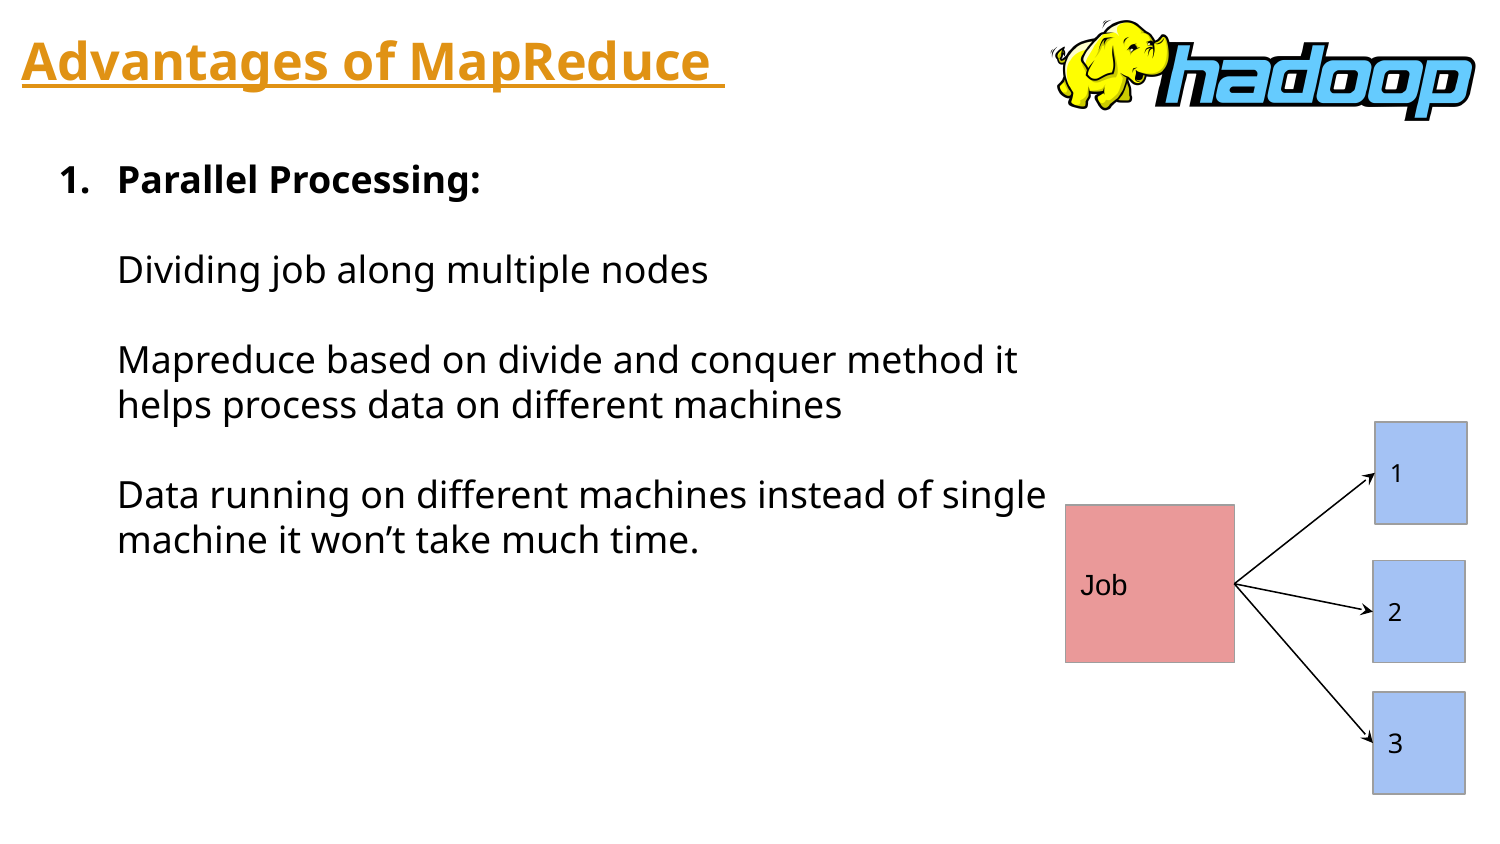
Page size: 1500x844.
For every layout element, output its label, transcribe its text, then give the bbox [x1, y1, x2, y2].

text_box Job [1065, 504, 1228, 663]
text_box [1233, 472, 1376, 584]
picture [1044, 13, 1482, 127]
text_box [1234, 583, 1374, 744]
title Advantages of MapReduce [6, 13, 1043, 108]
text_box 3 [1372, 692, 1466, 794]
text_box 2 [1378, 560, 1466, 663]
text_box 1 [1374, 421, 1468, 524]
text_box Parallel Processing: Dividing job along multiple nodes Mapreduce based on divide and conquer method it helps process data on different machines Data running on different machines instead of single machine it won’t take much time. [26, 140, 1091, 666]
